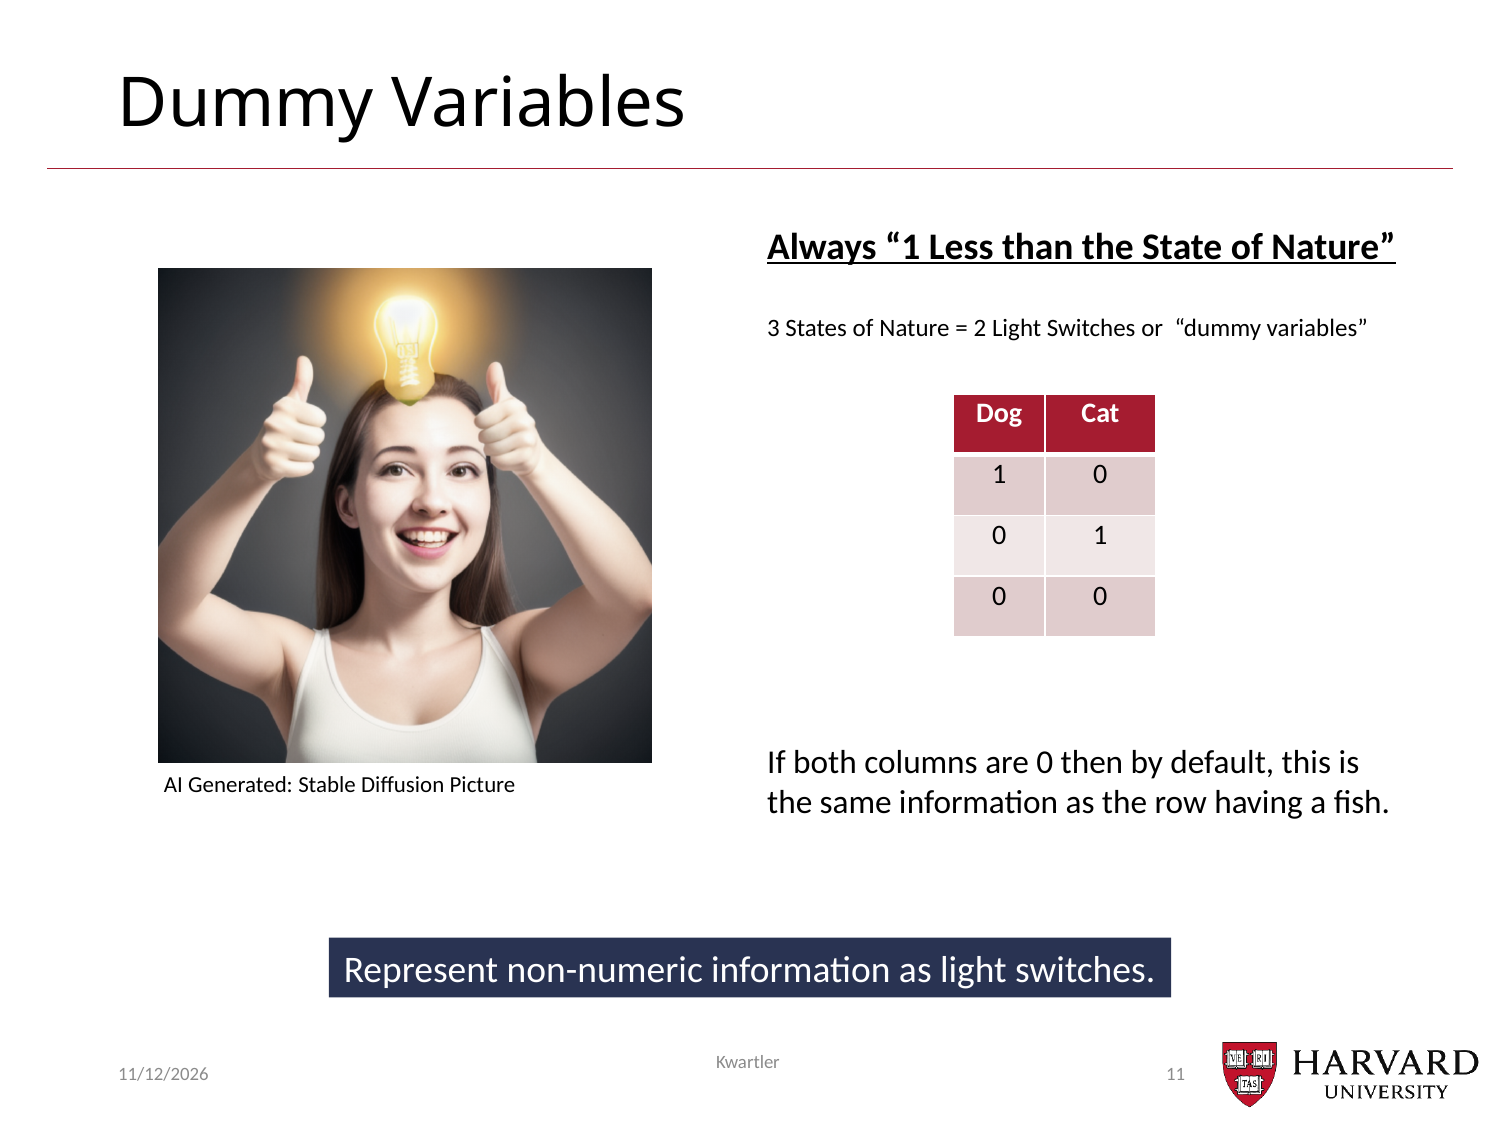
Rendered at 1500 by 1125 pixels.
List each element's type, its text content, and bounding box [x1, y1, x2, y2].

table_header Dog [954, 395, 1044, 452]
picture [1200, 1024, 1500, 1125]
table_cell 0 [1046, 457, 1155, 515]
table_cell 0 [1046, 577, 1155, 636]
table_cell 0 [954, 516, 1044, 575]
text_box Kwartler [496, 1042, 1004, 1103]
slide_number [103, 1042, 441, 1103]
text_box Represent non-numeric information as light switches. [328, 937, 1172, 998]
table_cell 0 [954, 577, 1044, 636]
table_cell 1 [1046, 516, 1155, 575]
picture [157, 268, 653, 763]
title Dummy Variables [103, 59, 1397, 157]
table_header Cat [1046, 395, 1155, 452]
text_box Always “1 Less than the State of Nature” 3 States of Nature = 2 Light Switches or “dummy variables” If both columns are 0 then by default, this is the same information as the row having a fish. [752, 214, 1428, 873]
text_box AI Generated: Stable Diffusion Picture [149, 762, 532, 805]
slide_number 11 [1059, 1042, 1200, 1103]
table_cell 1 [954, 457, 1044, 515]
